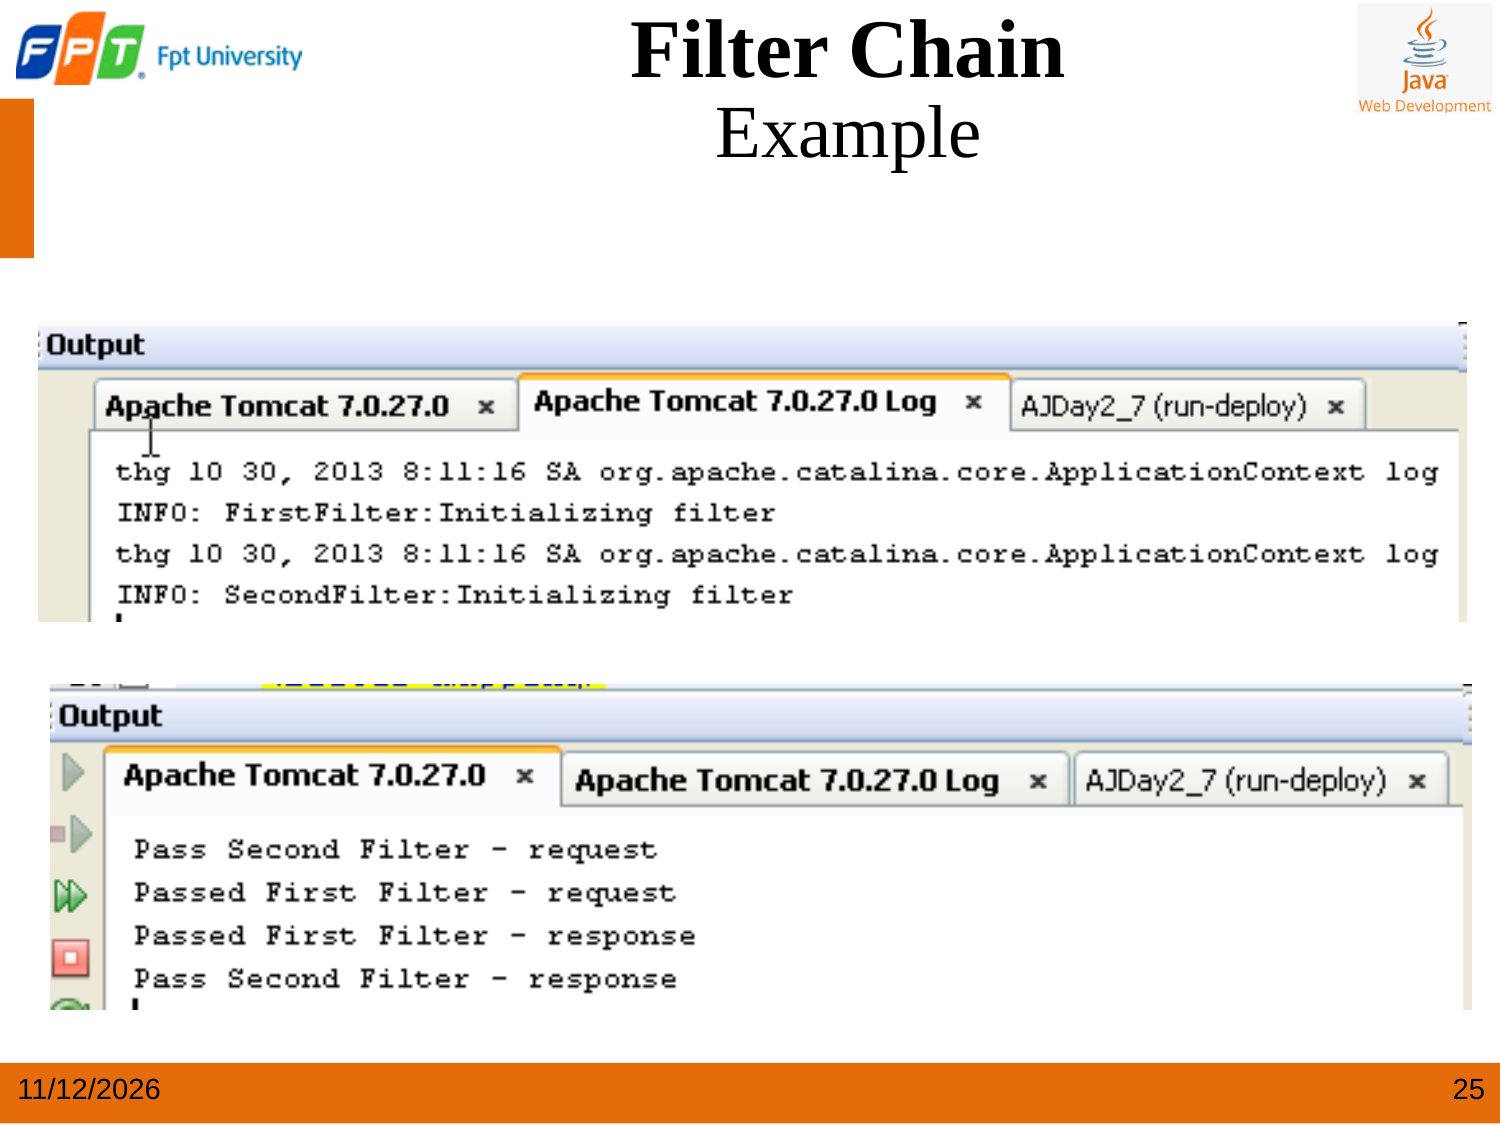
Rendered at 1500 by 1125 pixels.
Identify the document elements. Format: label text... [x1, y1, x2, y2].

picture [16, 11, 217, 85]
title Filter Chain Example [217, 0, 1500, 187]
picture [50, 684, 1472, 1010]
slide_number 25 [1050, 1063, 1500, 1124]
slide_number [2, 1063, 231, 1123]
picture [37, 322, 1467, 622]
